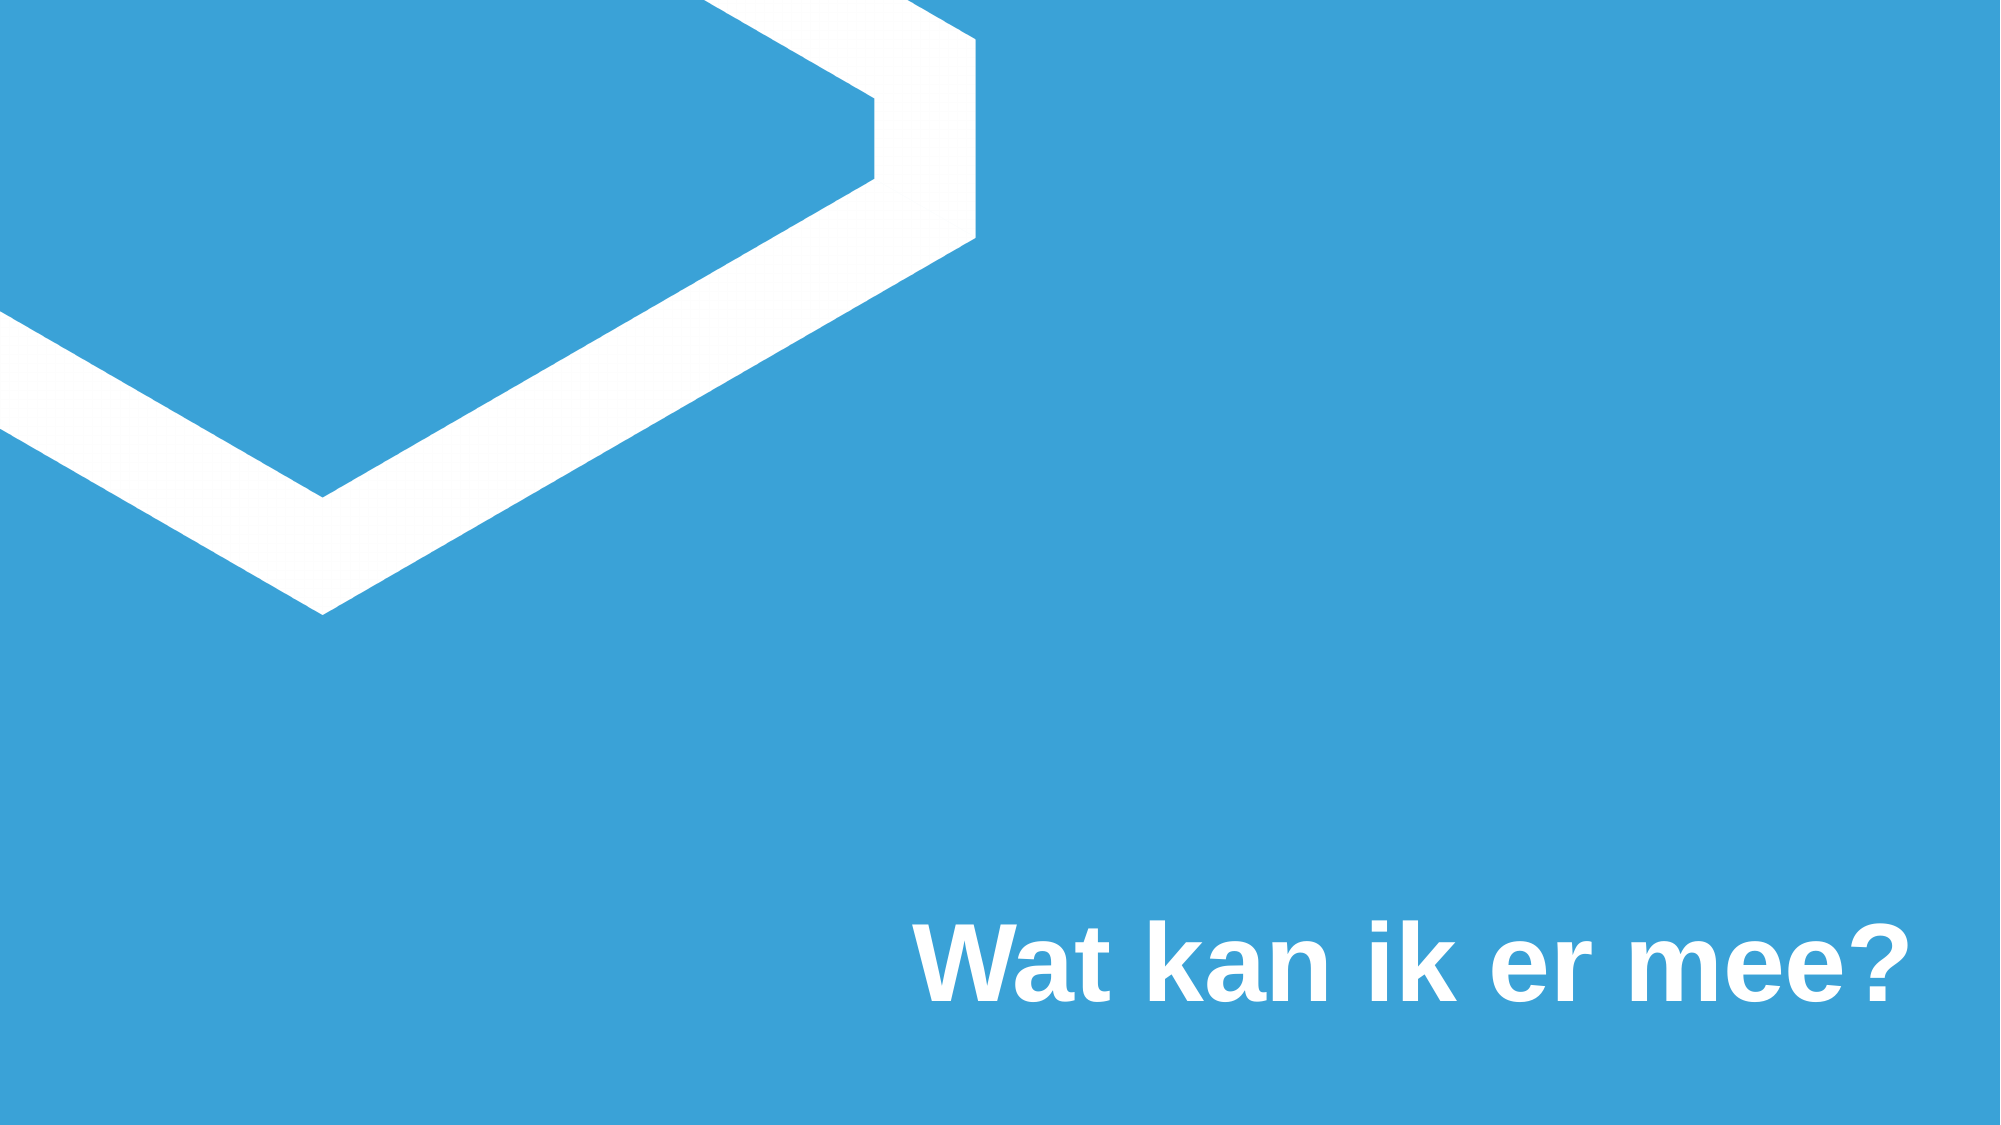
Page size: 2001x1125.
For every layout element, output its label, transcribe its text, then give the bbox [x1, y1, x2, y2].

picture [0, 0, 976, 615]
list Wat kan ik er mee? [724, 867, 1931, 1068]
